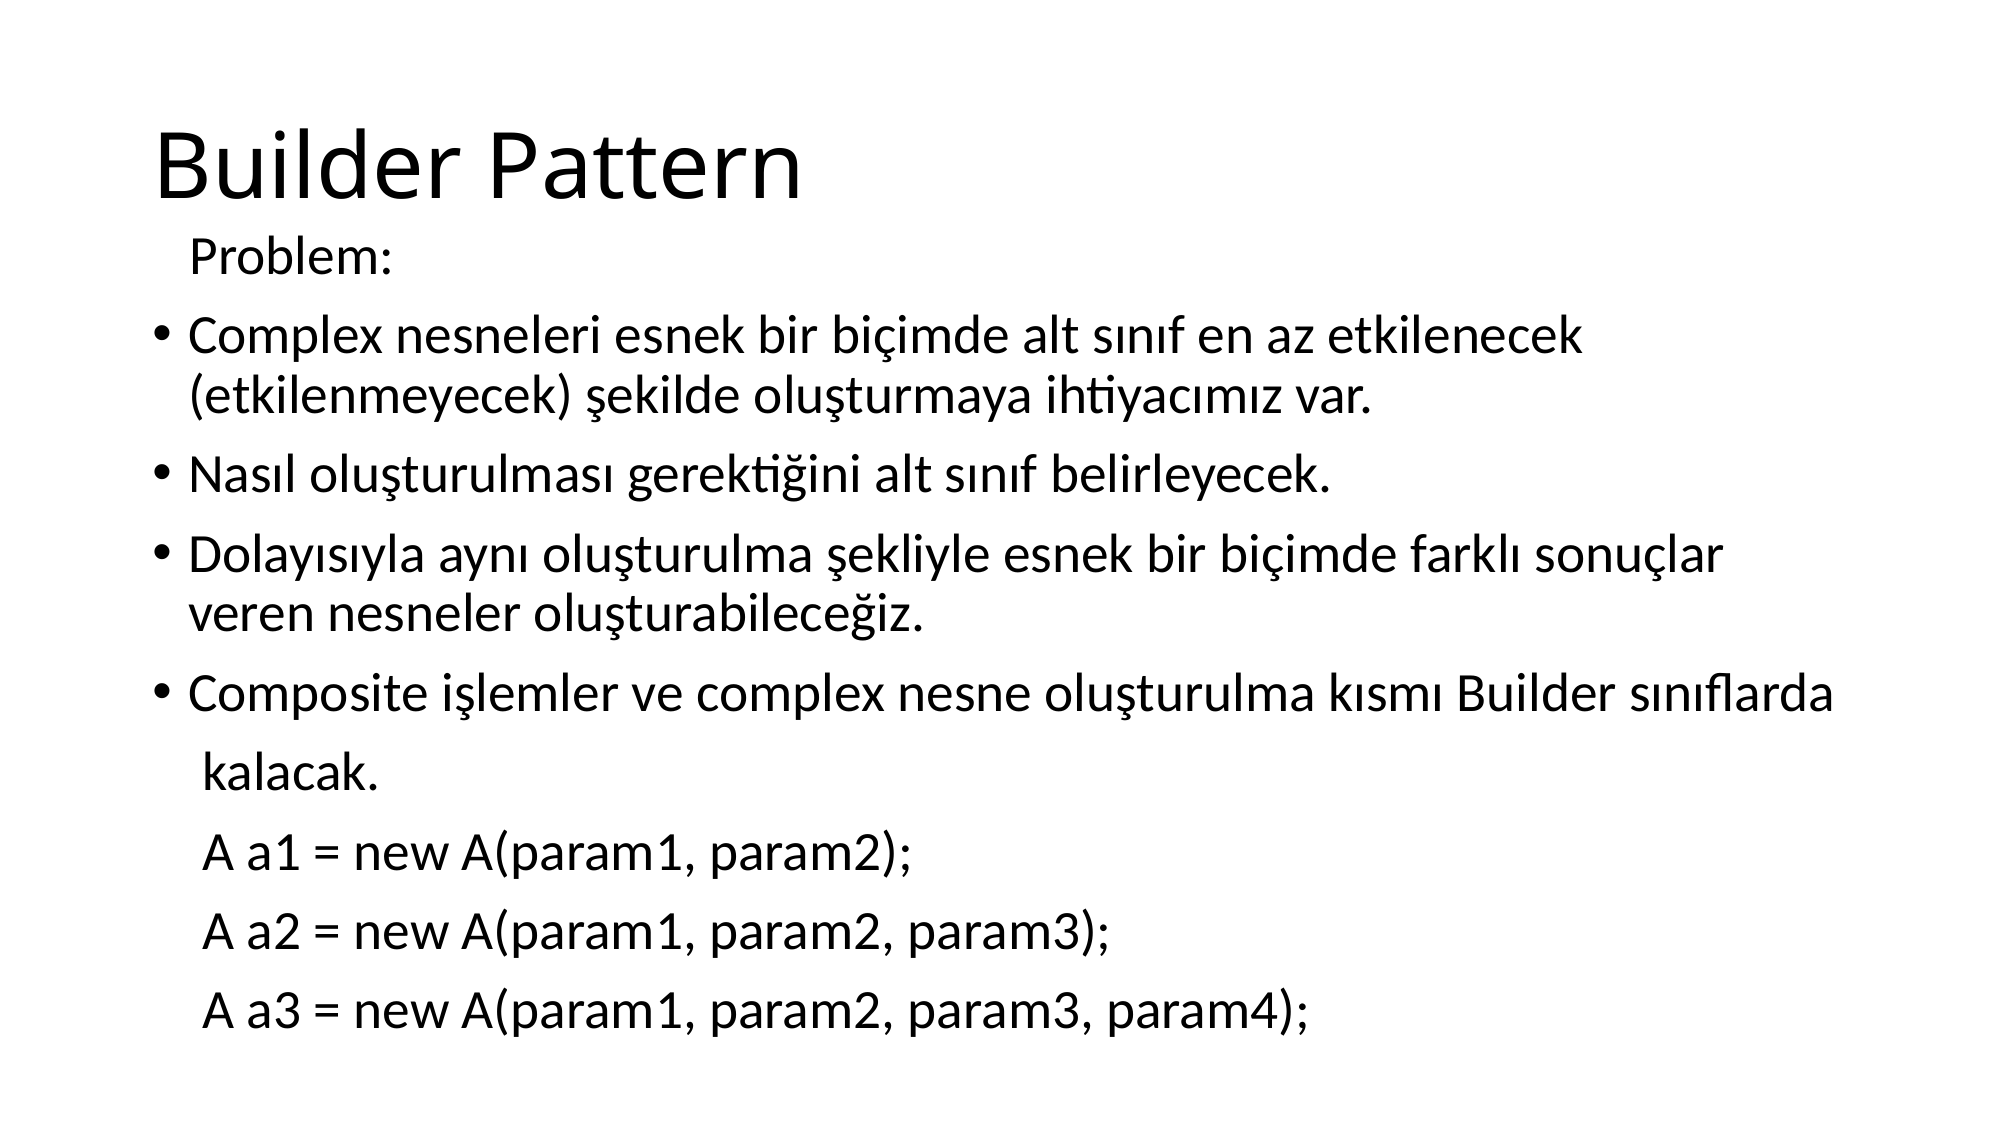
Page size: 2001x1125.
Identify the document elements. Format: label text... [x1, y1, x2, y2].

list Problem: Complex nesneleri esnek bir biçimde alt sınıf en az etkilenecek (etkilenmeyecek) şekilde oluşturmaya ihtiyacımız var. Nasıl oluşturulması gerektiğini alt sınıf belirleyecek. Dolayısıyla aynı oluşturulma şekliyle esnek bir biçimde farklı sonuçlar veren nesneler oluşturabileceğiz. Composite işlemler ve complex nesne oluşturulma kısmı Builder sınıflarda kalacak. A a1 = new A(param1, param2); A a2 = new A(param1, param2, param3); A a3 = new A(param1, param2, param3, param4); [137, 219, 1863, 1078]
title Builder Pattern [137, 59, 1863, 219]
